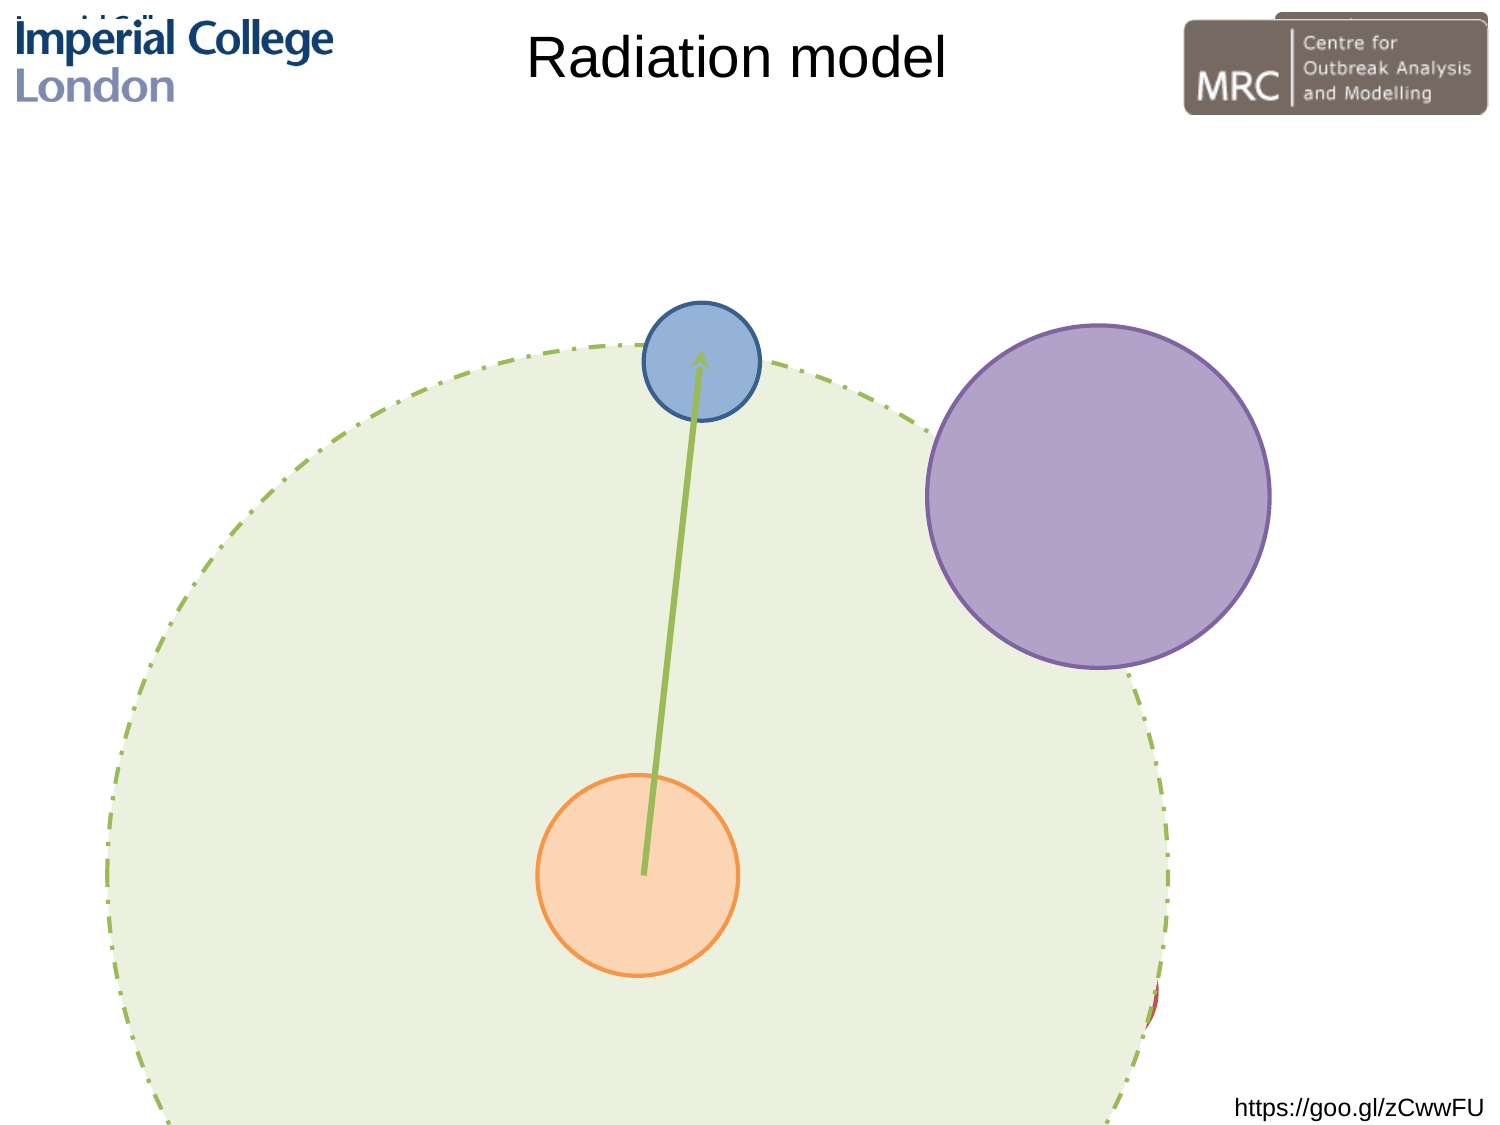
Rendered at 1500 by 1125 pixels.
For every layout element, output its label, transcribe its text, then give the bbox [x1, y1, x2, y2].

text_box [645, 302, 760, 421]
picture [1183, 12, 1489, 115]
text_box Radiation model [199, 7, 1275, 100]
picture [17, 15, 333, 102]
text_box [643, 349, 702, 876]
text_box [537, 775, 739, 976]
text_box [927, 325, 1270, 668]
text_box [107, 345, 1169, 1125]
text_box [1148, 988, 1157, 1023]
